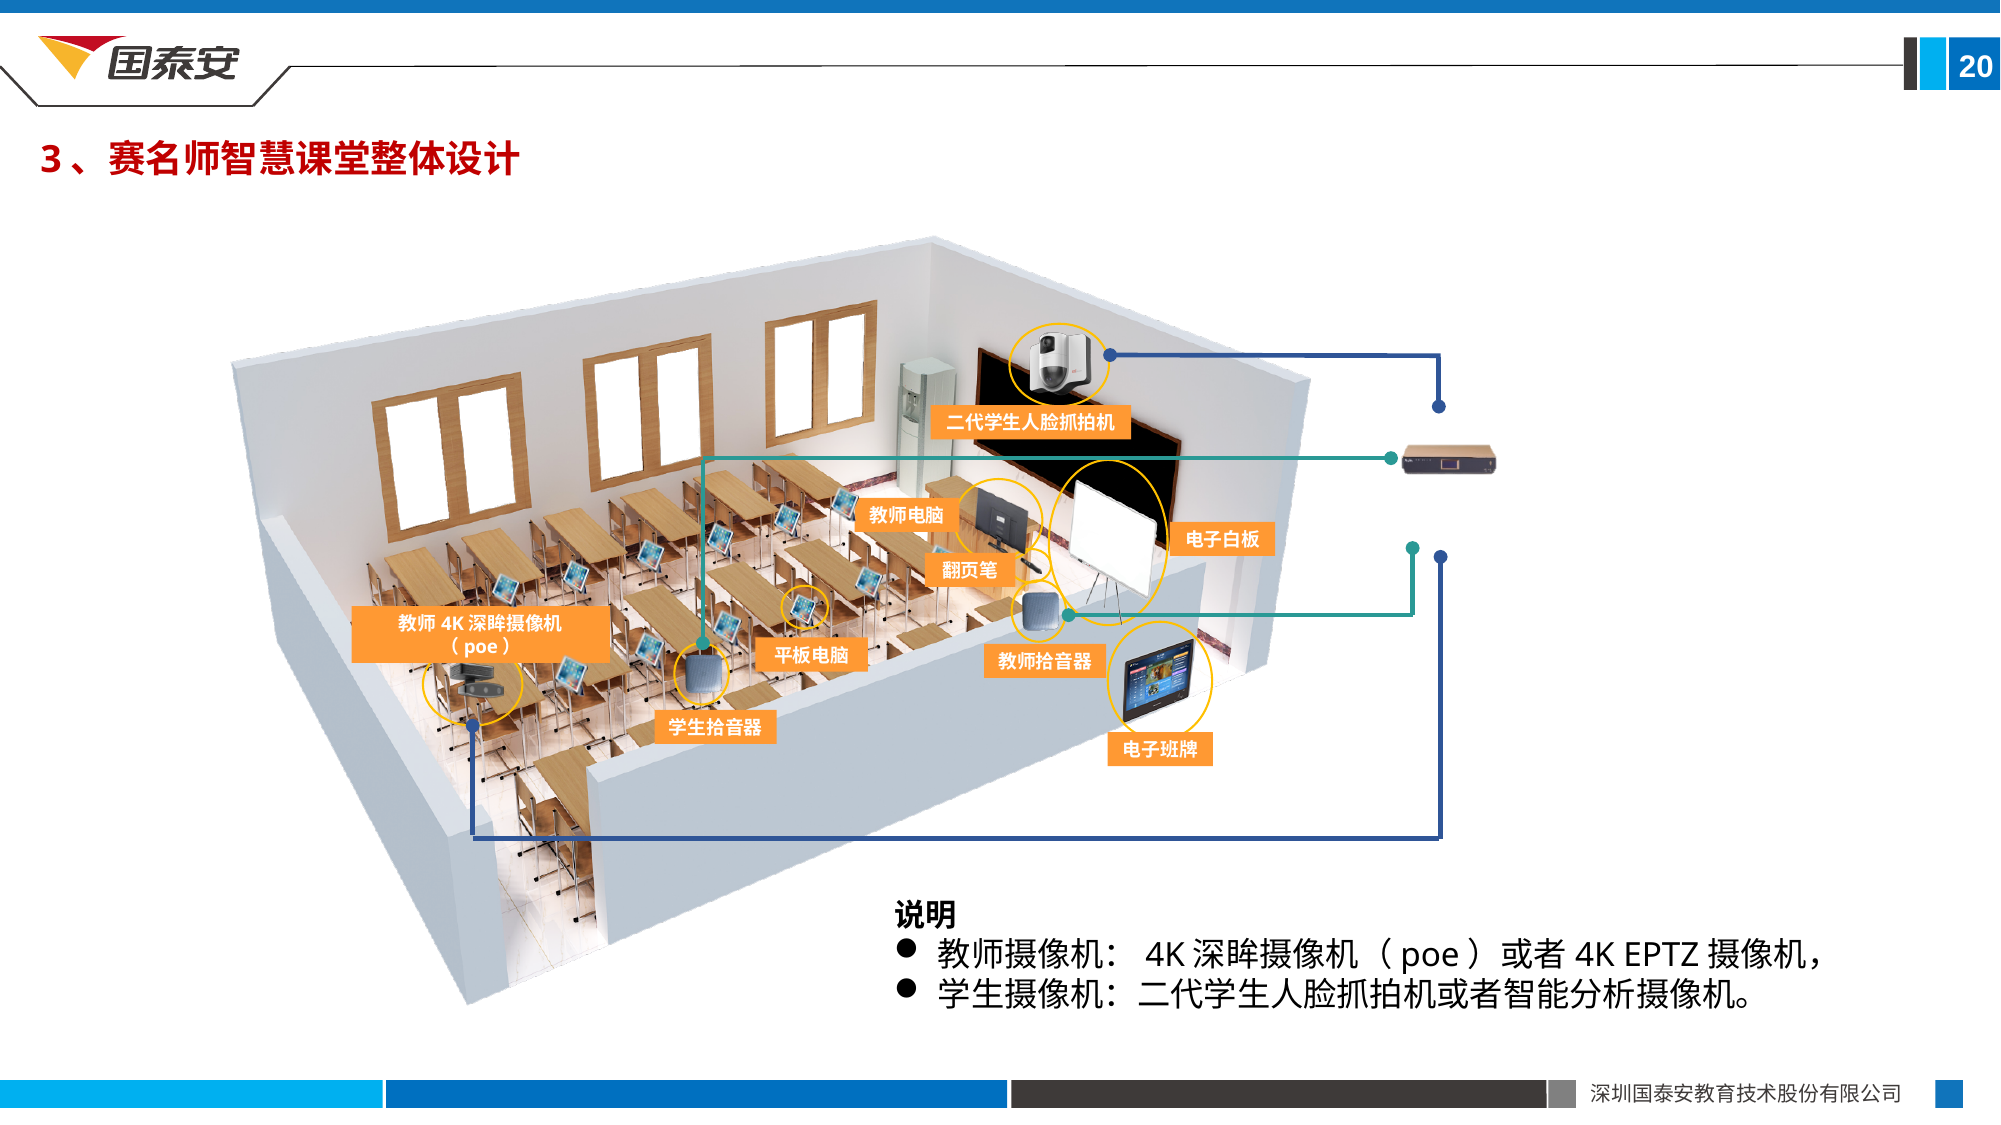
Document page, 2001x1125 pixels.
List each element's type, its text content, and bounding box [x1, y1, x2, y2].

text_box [674, 643, 729, 705]
picture [212, 224, 1329, 1014]
picture [1398, 439, 1498, 481]
text_box 20 [1944, 38, 2000, 91]
text_box 3、赛名师智慧课堂整体设计 [0, 102, 597, 190]
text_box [422, 643, 523, 726]
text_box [1011, 580, 1067, 642]
text_box 说明 教师摄像机：4K深眸摄像机（poe）或者4K EPTZ摄像机， 学生摄像机：二代学生人脸抓拍机或者智能分析摄像机。 [882, 889, 1944, 1019]
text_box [0, 66, 290, 106]
